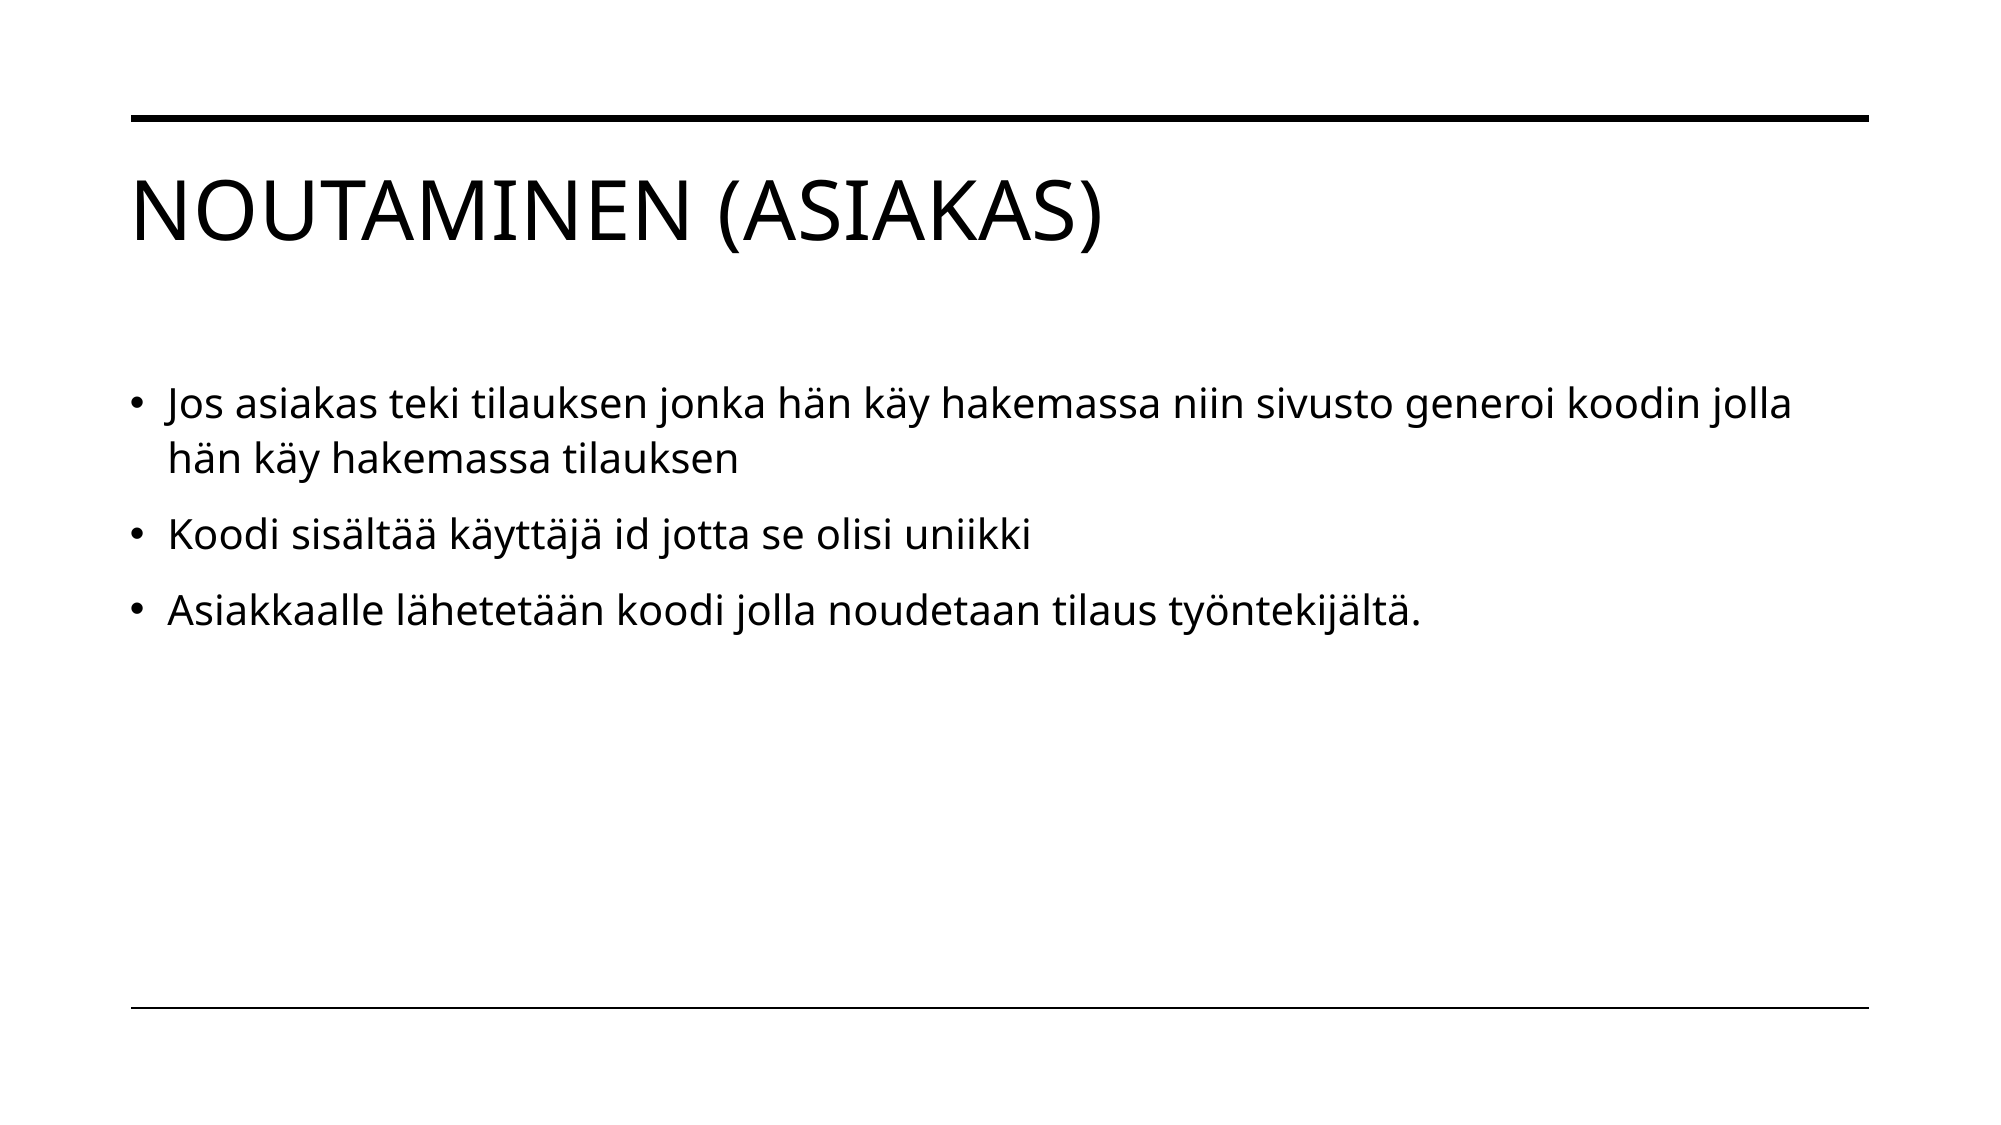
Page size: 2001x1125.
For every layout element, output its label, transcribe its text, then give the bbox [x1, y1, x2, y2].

title Noutaminen (asiakas) [114, 149, 1869, 364]
list Jos asiakas teki tilauksen jonka hän käy hakemassa niin sivusto generoi koodin jolla hän käy hakemassa tilauksen Koodi sisältää käyttäjä id jotta se olisi uniikki Asiakkaalle lähetetään koodi jolla noudetaan tilaus työntekijältä. [114, 364, 1869, 978]
